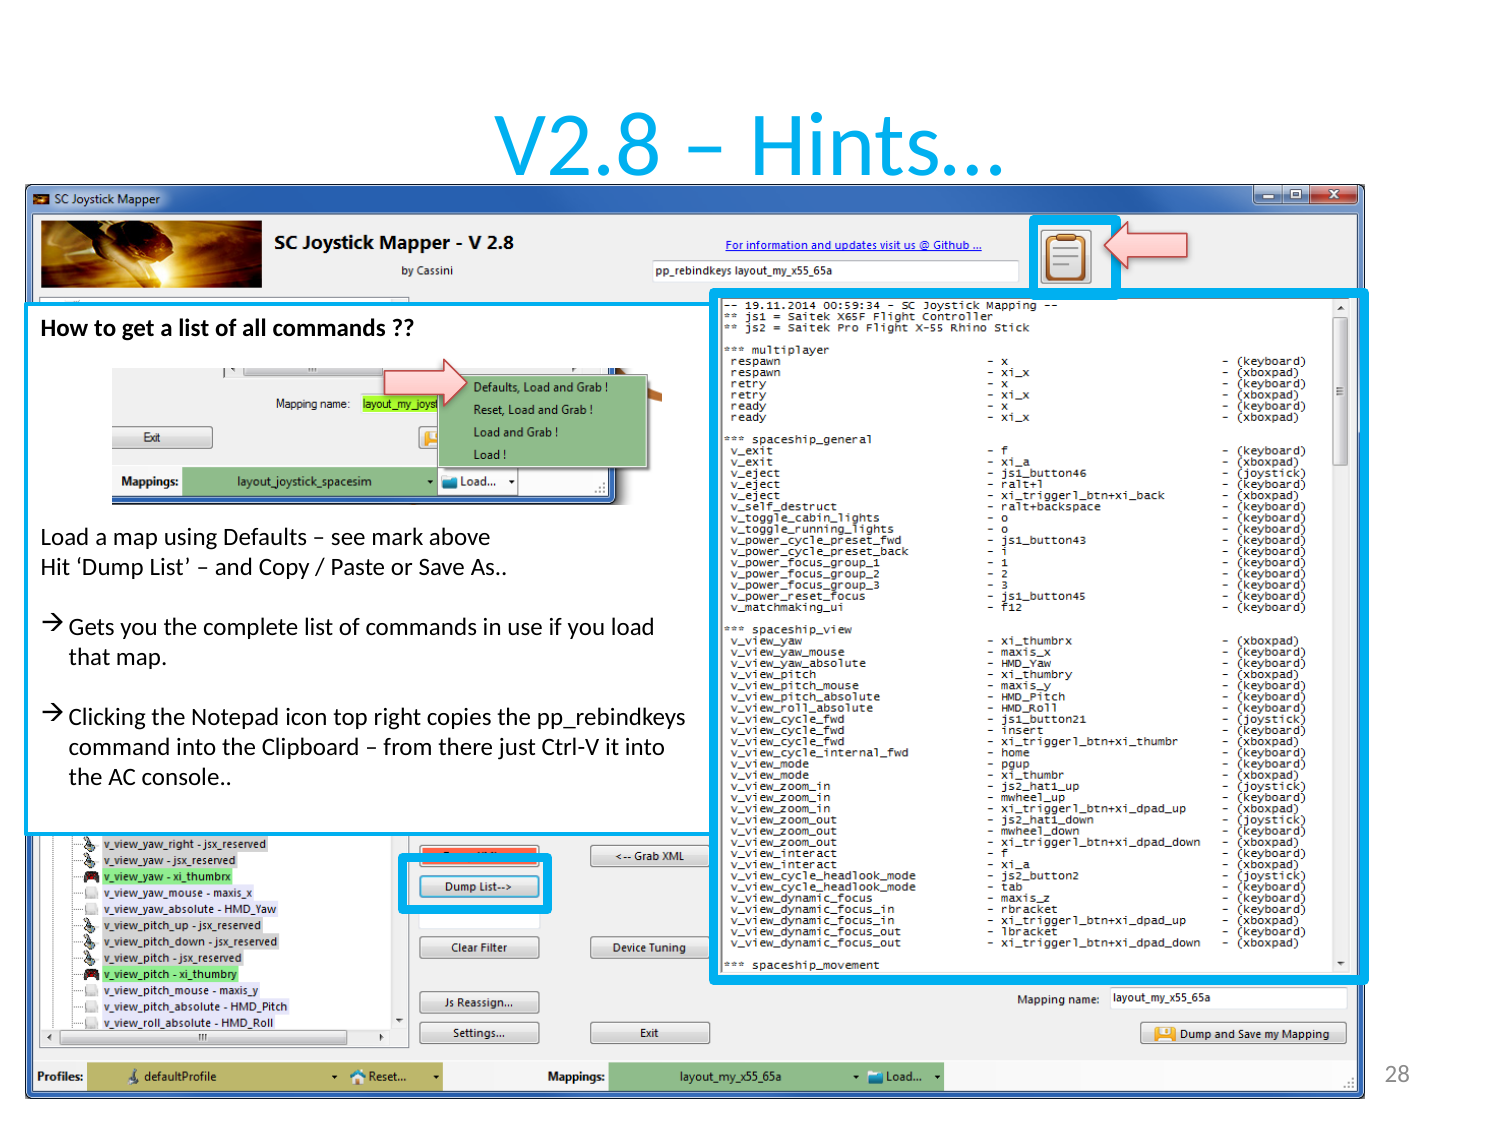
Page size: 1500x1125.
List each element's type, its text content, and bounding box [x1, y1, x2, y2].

picture [719, 299, 1359, 974]
slide_number 28 [1367, 1042, 1425, 1103]
picture [25, 837, 1365, 1099]
picture [29, 307, 708, 831]
picture [25, 184, 1365, 301]
title V2.8 – Hints… [75, 45, 1425, 233]
